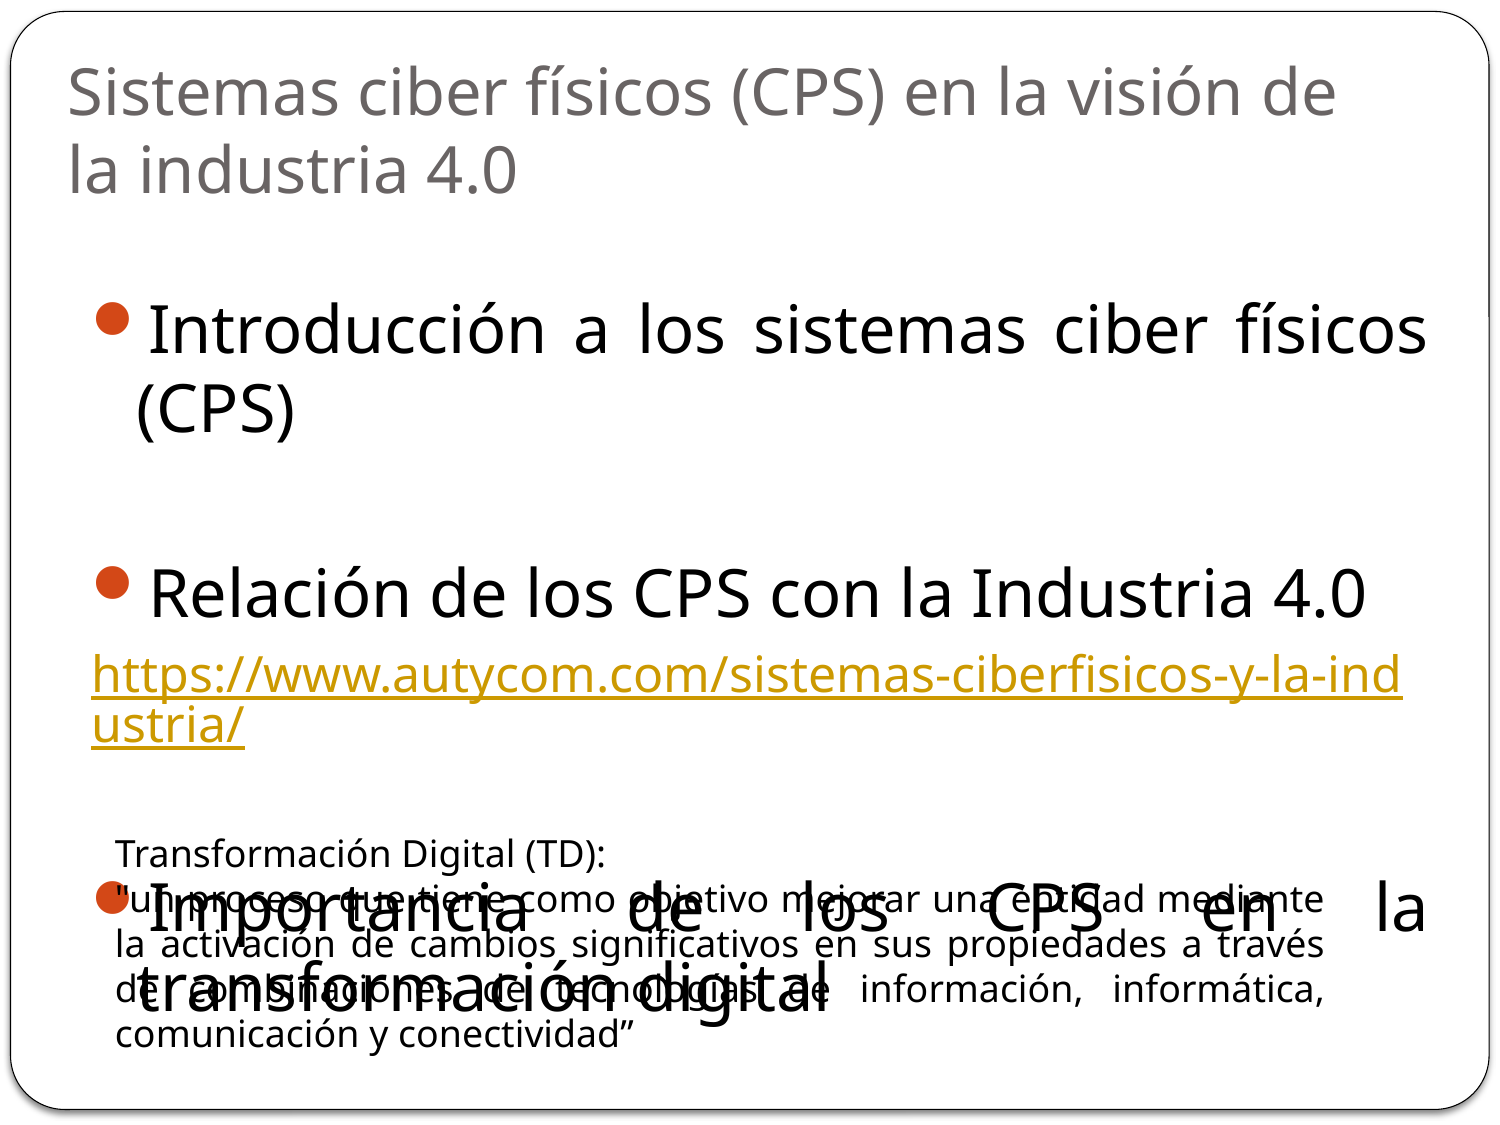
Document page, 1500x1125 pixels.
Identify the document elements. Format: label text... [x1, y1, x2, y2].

text_box Transformación Digital (TD): "un proceso que tiene como objetivo mejorar una entidad mediante la activación de cambios significativos en sus propiedades a través de combinaciones de tecnologías de información, informática, comunicación y conectividad” [100, 822, 1341, 1062]
title Sistemas ciber físicos (CPS) en la visión de la industria 4.0 [53, 42, 1423, 222]
list Introducción a los sistemas ciber físicos (CPS) Relación de los CPS con la Industria 4.0 https://www.autycom.com/sistemas-ciberfisicos-y-la-industria/ Importancia de los CPS en la transformación digital [76, 278, 1446, 740]
